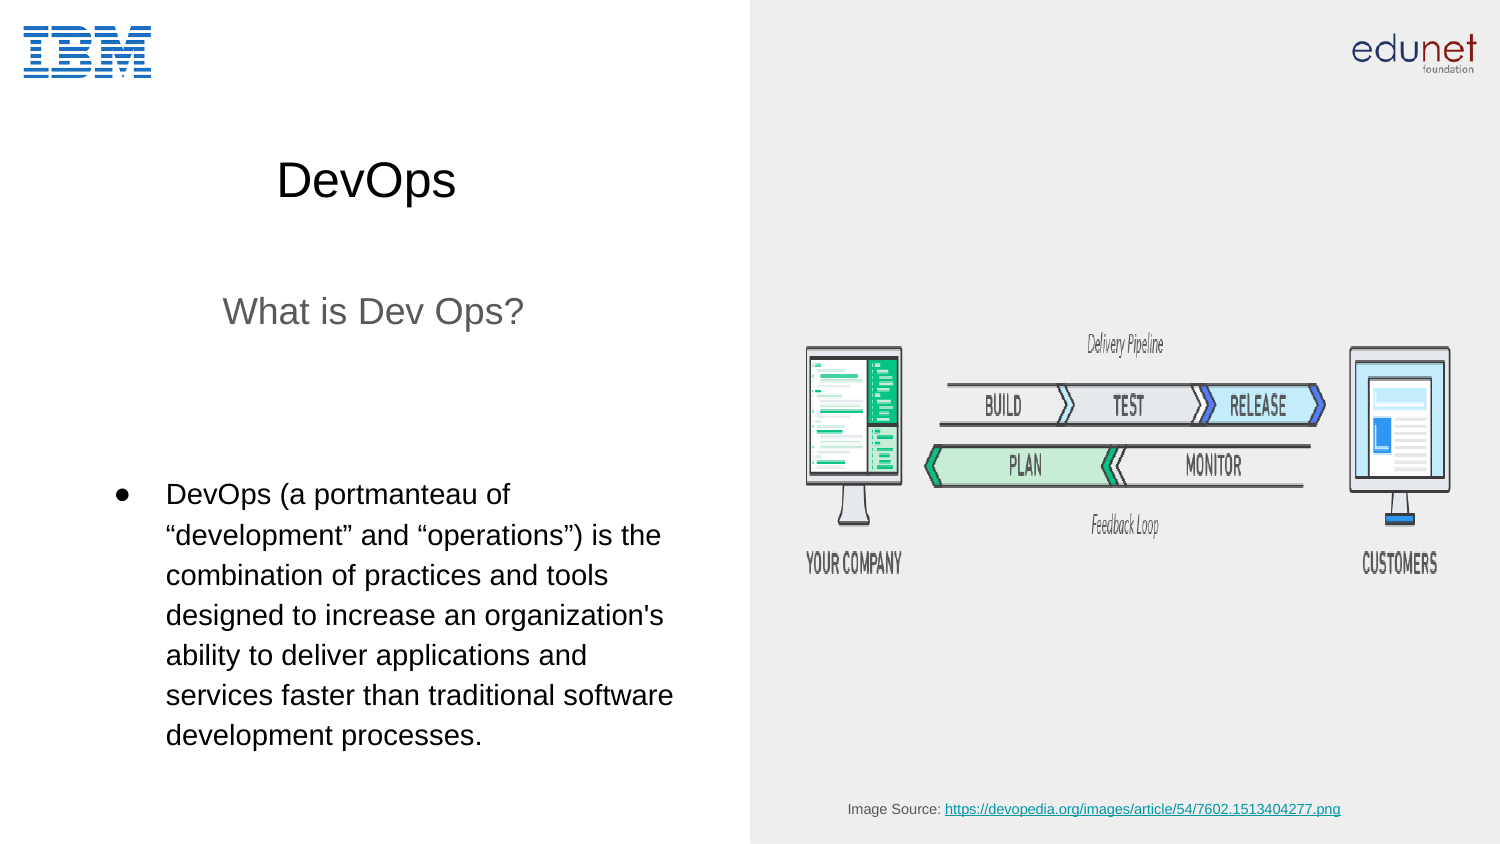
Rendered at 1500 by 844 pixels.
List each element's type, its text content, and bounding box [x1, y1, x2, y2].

subtitle What is Dev Ops? [41, 257, 706, 363]
picture [1350, 26, 1480, 78]
list DevOps (a portmanteau of “development” and “operations”) is the combination of practices and tools designed to increase an organization's ability to deliver applications and services faster than traditional software development processes. [75, 421, 706, 765]
title DevOps [41, 97, 706, 257]
picture [749, 299, 1500, 608]
list Image Source: https://devopedia.org/images/article/54/7602.1513404277.png [832, 782, 1390, 812]
picture [23, 26, 151, 78]
